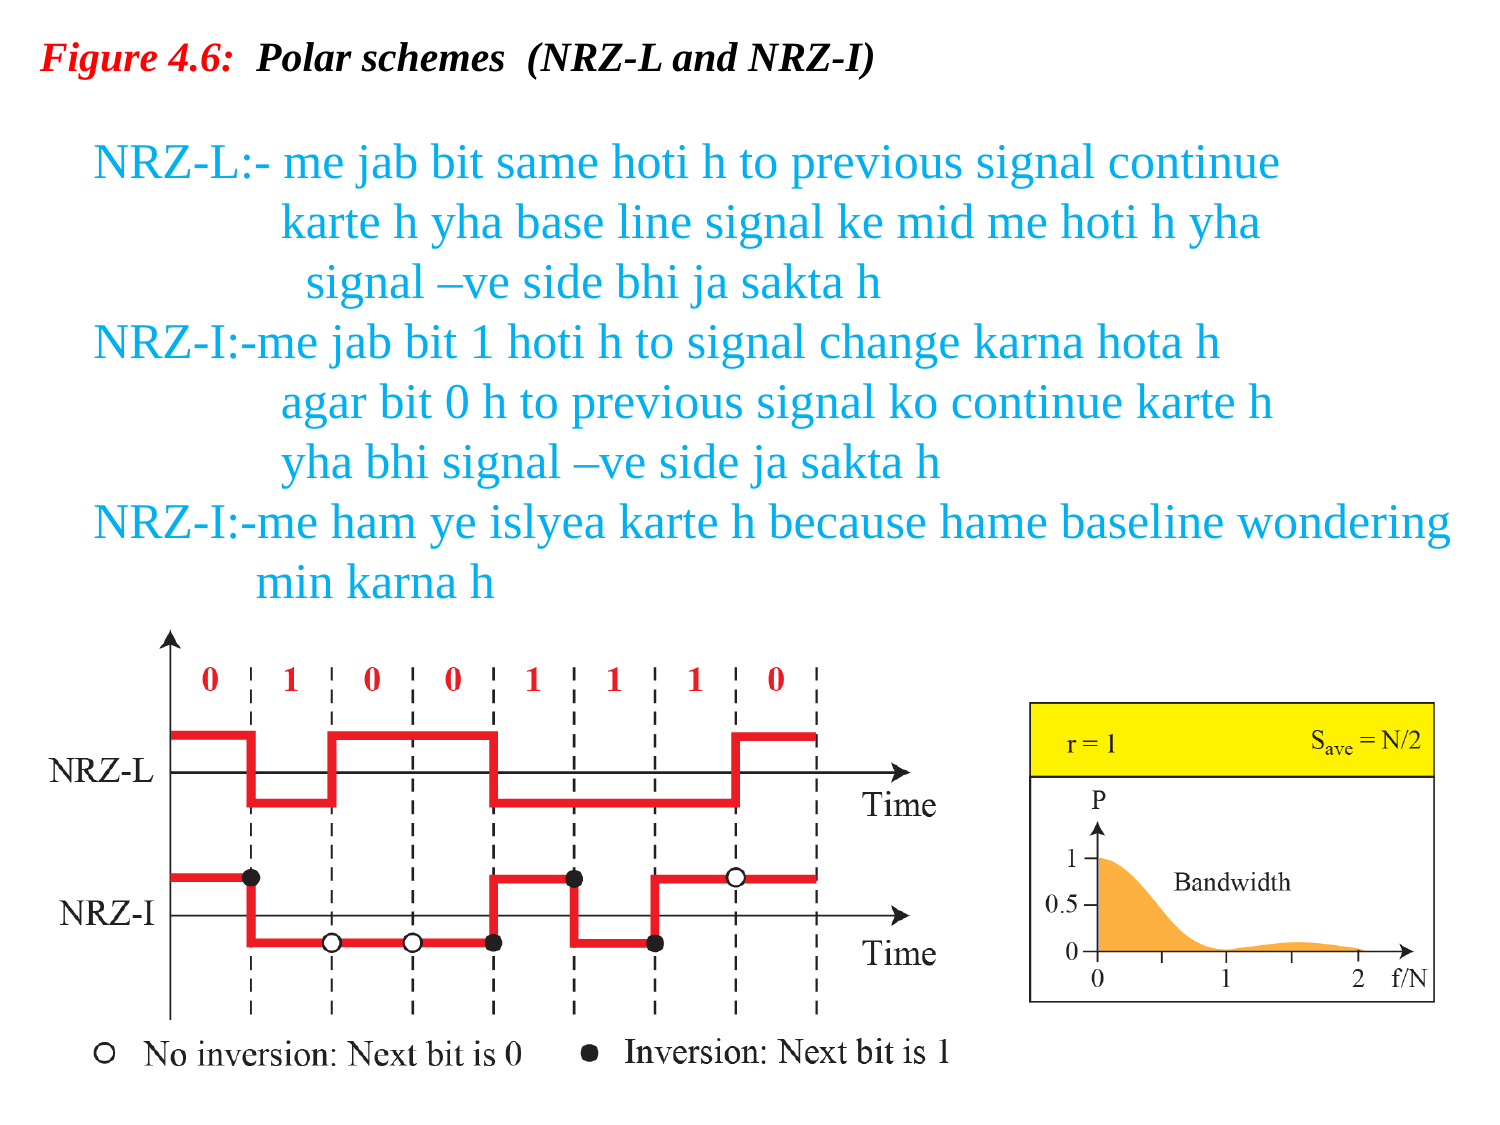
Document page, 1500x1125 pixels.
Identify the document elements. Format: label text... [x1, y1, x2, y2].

text_box Figure 4.6: Polar schemes (NRZ-L and NRZ-I) [24, 22, 1363, 87]
text_box NRZ-L:- me jab bit same hoti h to previous signal continue karte h yha base line signal ke mid me hoti h yha signal –ve side bhi ja sakta h NRZ-I:-me jab bit 1 hoti h to signal change karna hota h agar bit 0 h to previous signal ko continue karte h yha bhi signal –ve side ja sakta h NRZ-I:-me ham ye islyea karte h because hame baseline wondering min karna h [78, 121, 1480, 617]
picture [1029, 702, 1435, 1004]
picture [48, 629, 953, 1076]
